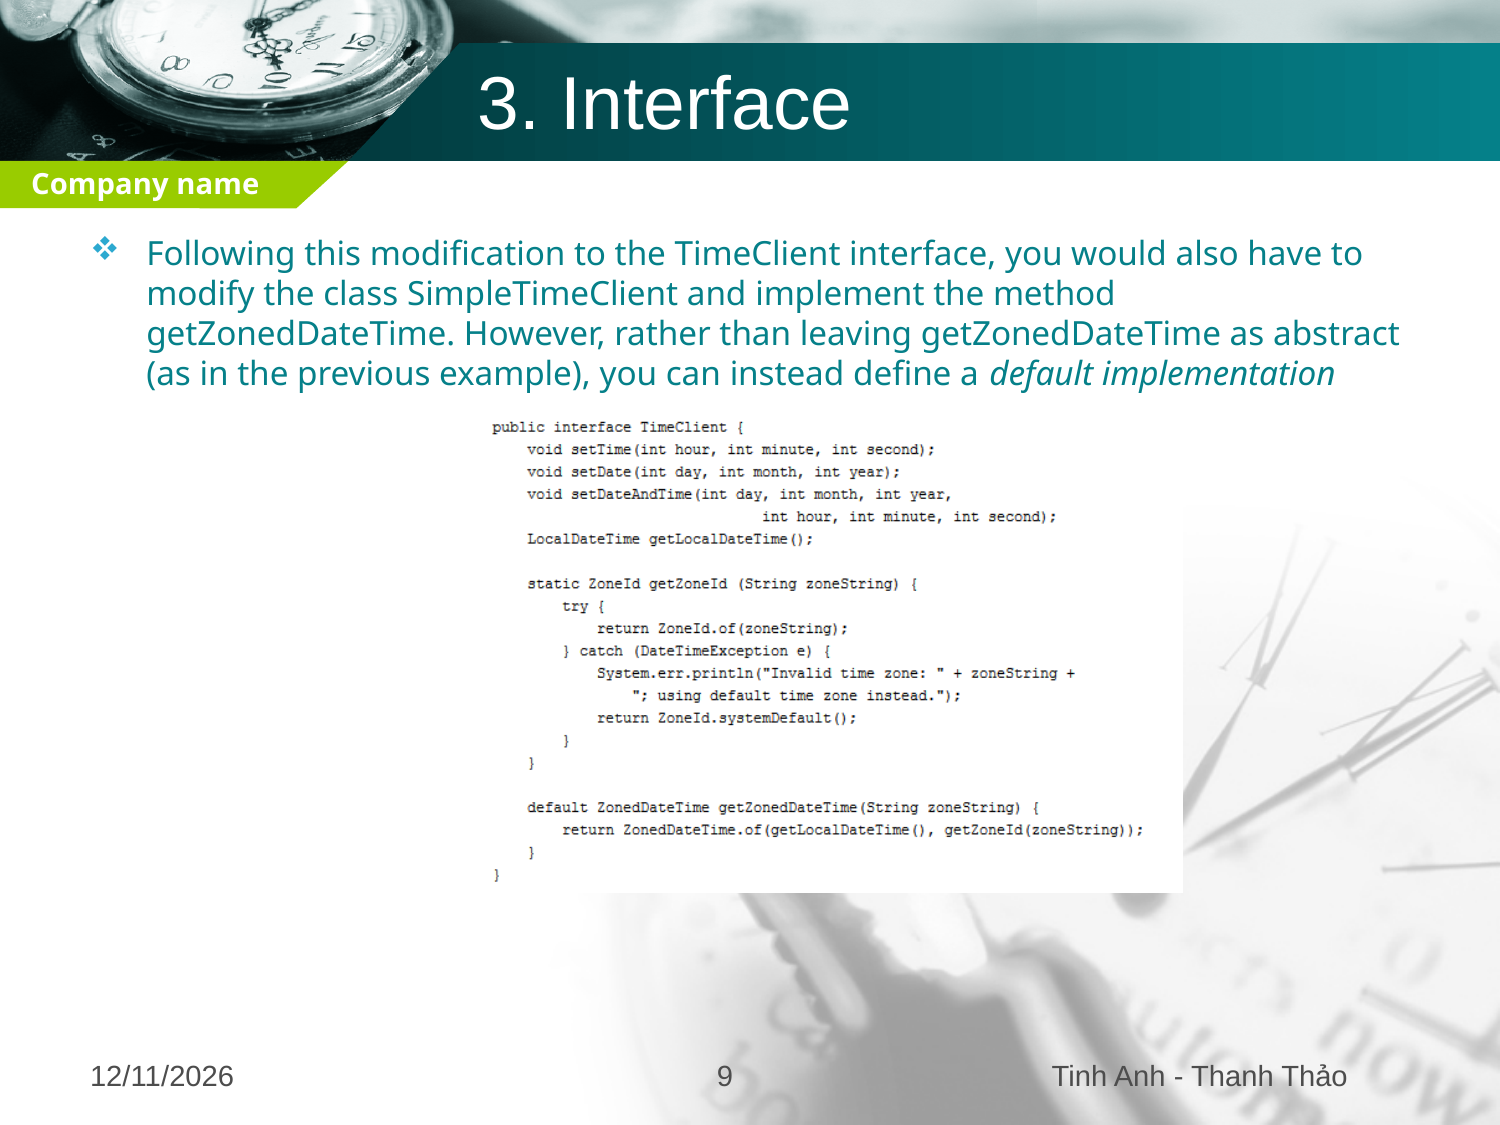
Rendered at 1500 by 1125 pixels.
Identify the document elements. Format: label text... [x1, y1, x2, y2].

list Following this modification to the TimeClient interface, you would also have to modify the class SimpleTimeClient and implement the method getZonedDateTime. However, rather than leaving getZonedDateTime as abstract (as in the previous example), you can instead define a default implementation [75, 224, 1425, 1025]
title 3. Interface [462, 53, 1463, 146]
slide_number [75, 1050, 488, 1103]
picture [513, 467, 1500, 1125]
picture [0, 0, 1500, 160]
picture [474, 412, 1183, 893]
footer Tinh Anh - Thanh Thảo [975, 1050, 1425, 1103]
slide_number 9 [549, 1050, 900, 1103]
